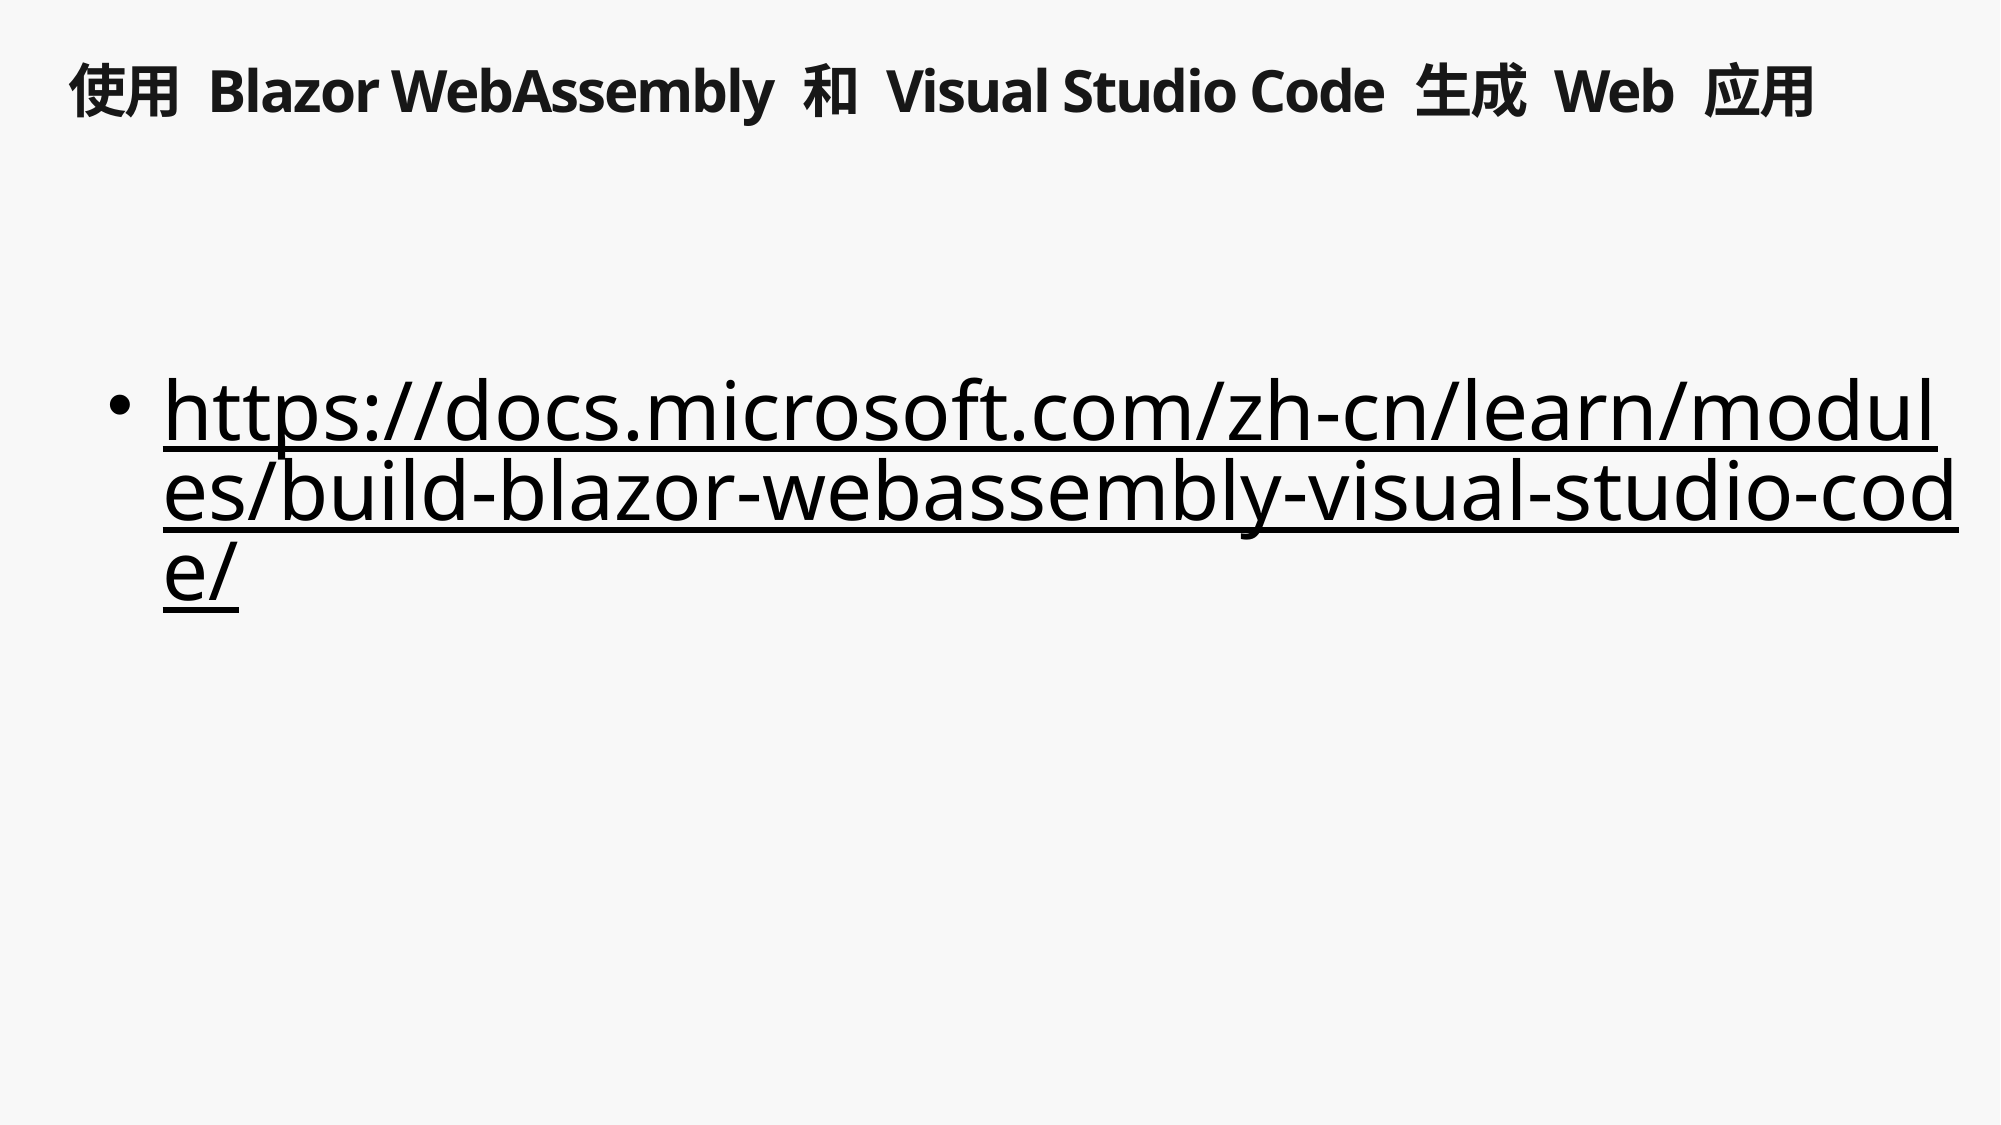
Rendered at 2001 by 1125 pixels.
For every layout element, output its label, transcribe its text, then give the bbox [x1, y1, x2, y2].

title 使用 Blazor WebAssembly 和 Visual Studio Code 生成 Web 应用 [44, 47, 1957, 196]
list https://docs.microsoft.com/zh-cn/learn/modules/build-blazor-webassembly-visual-studio-code/ [83, 345, 1996, 440]
